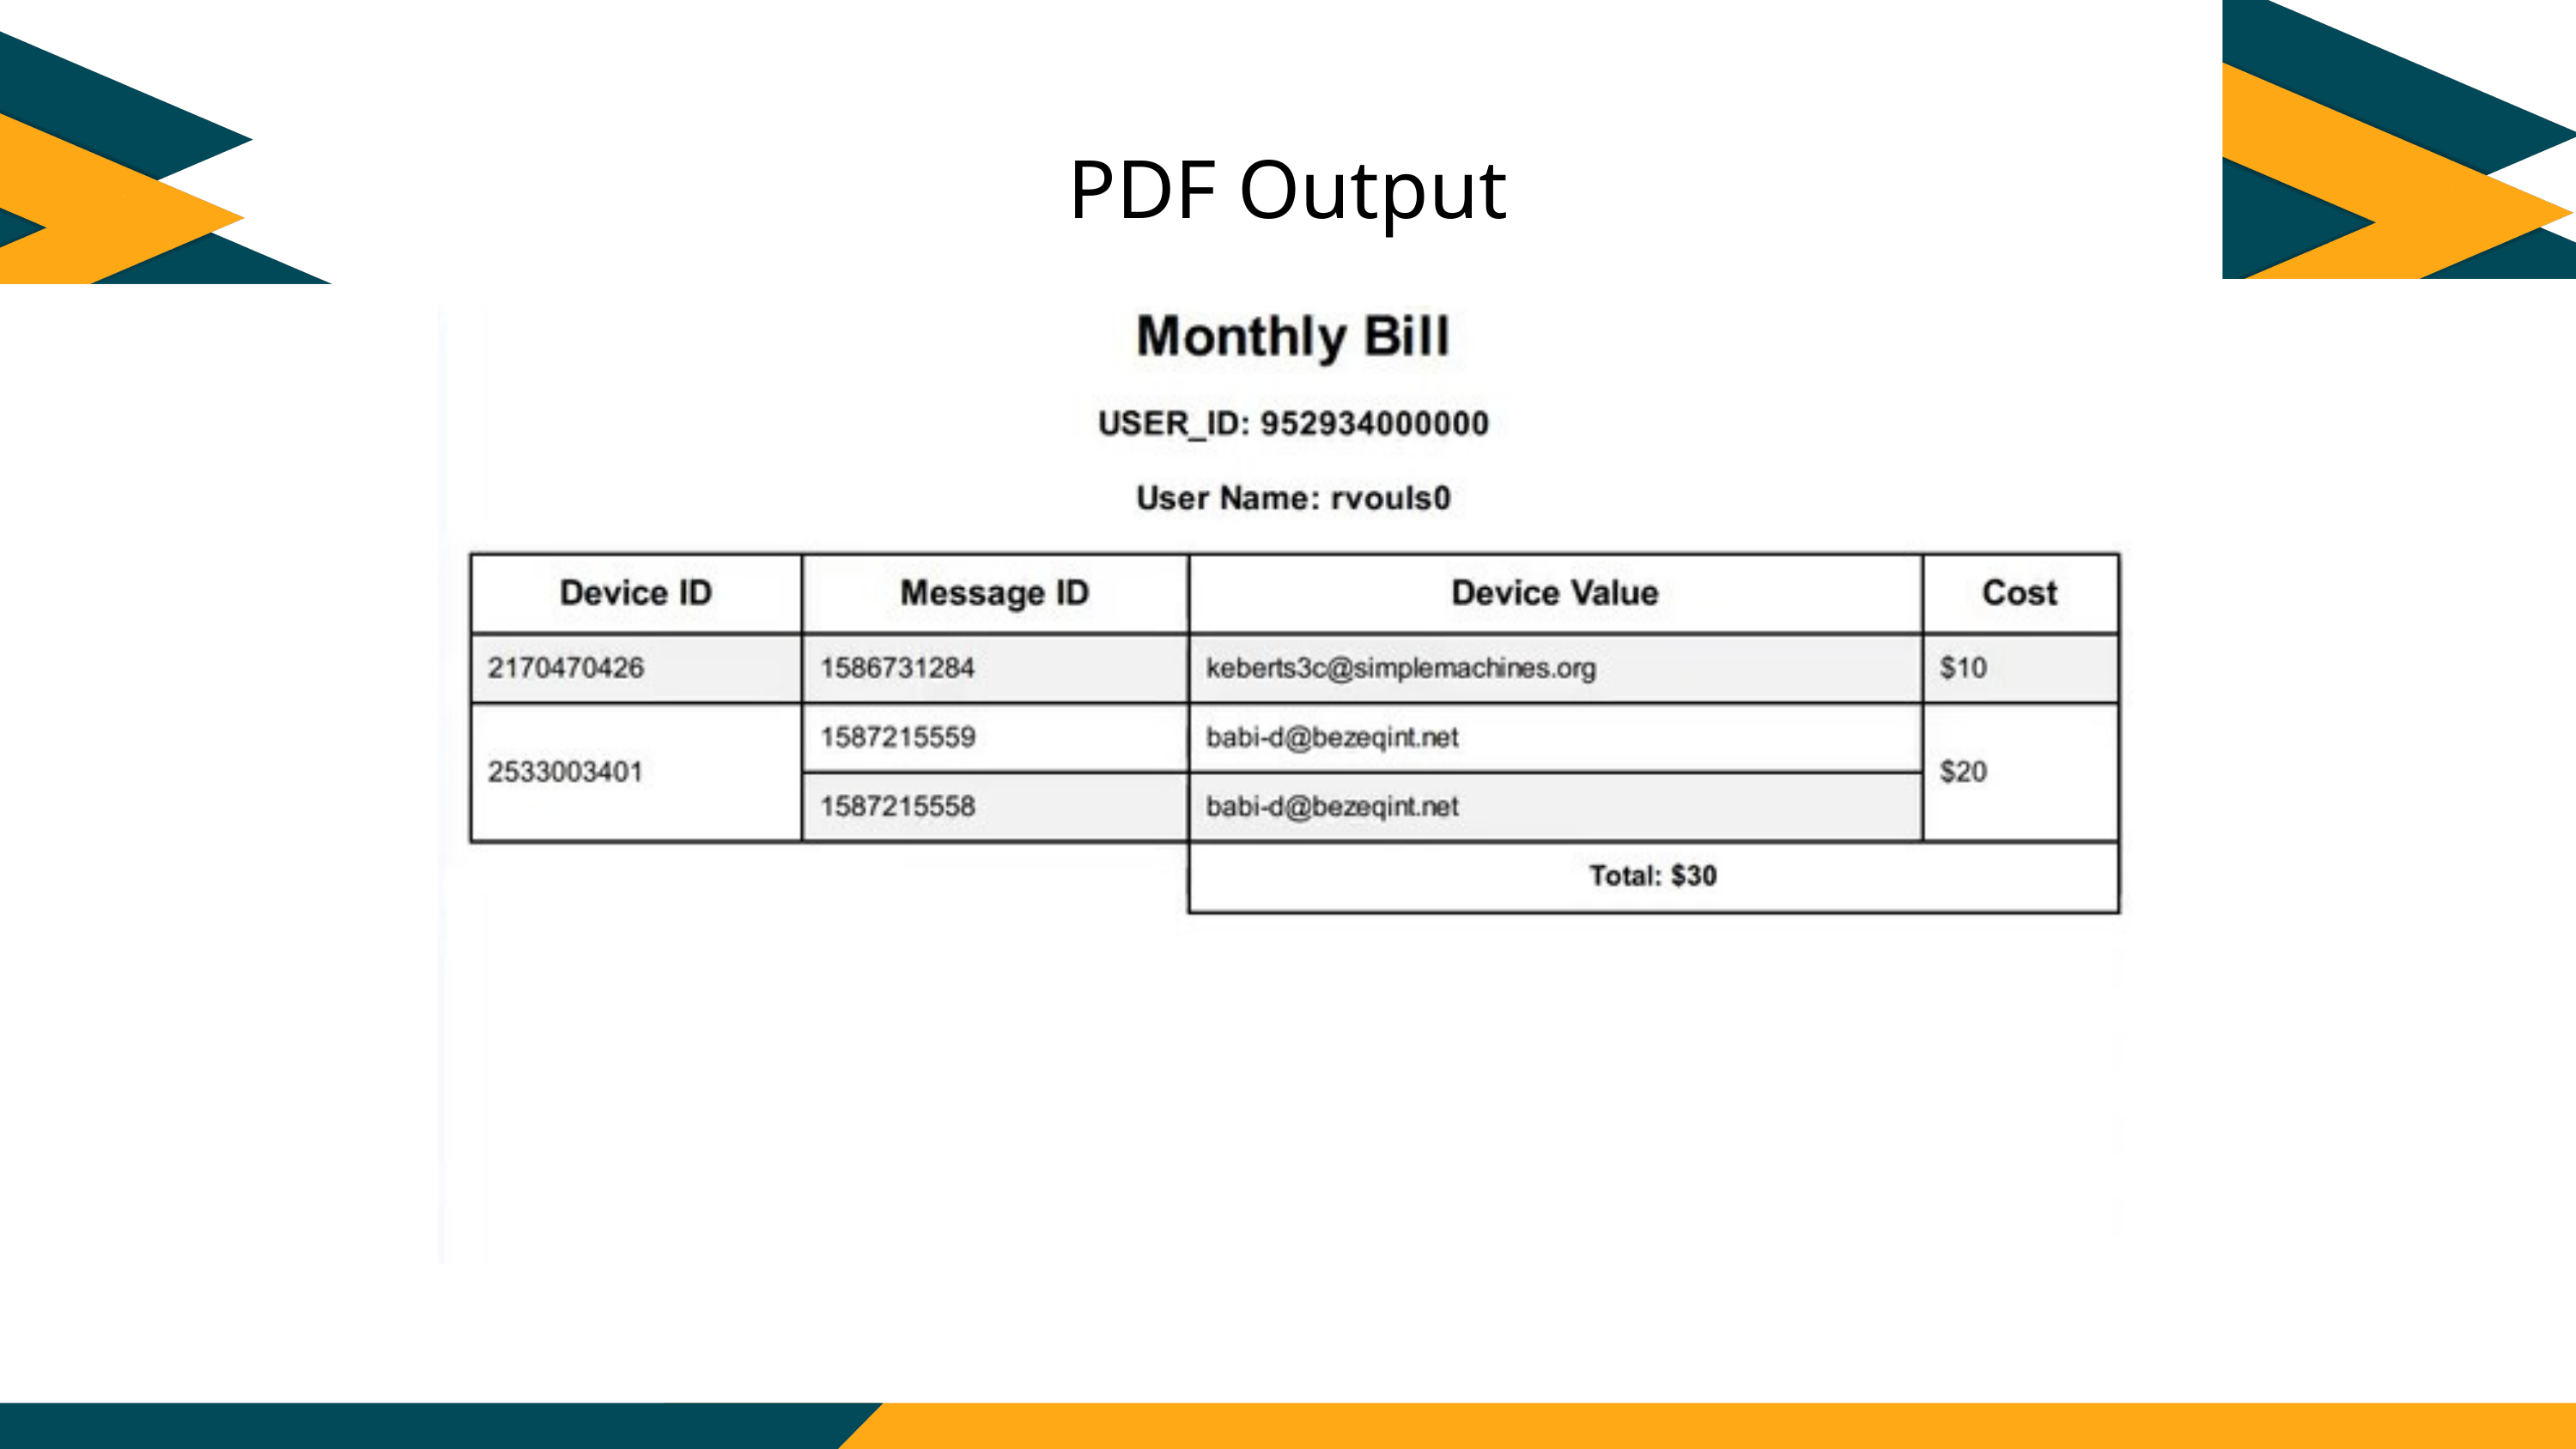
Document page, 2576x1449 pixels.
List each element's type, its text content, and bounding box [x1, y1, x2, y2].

text_box [0, 0, 354, 284]
text_box PDF Output [565, 142, 2011, 235]
text_box [2222, 0, 2576, 279]
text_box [0, 1403, 884, 1449]
text_box [437, 305, 2139, 1264]
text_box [884, 1403, 2576, 1449]
